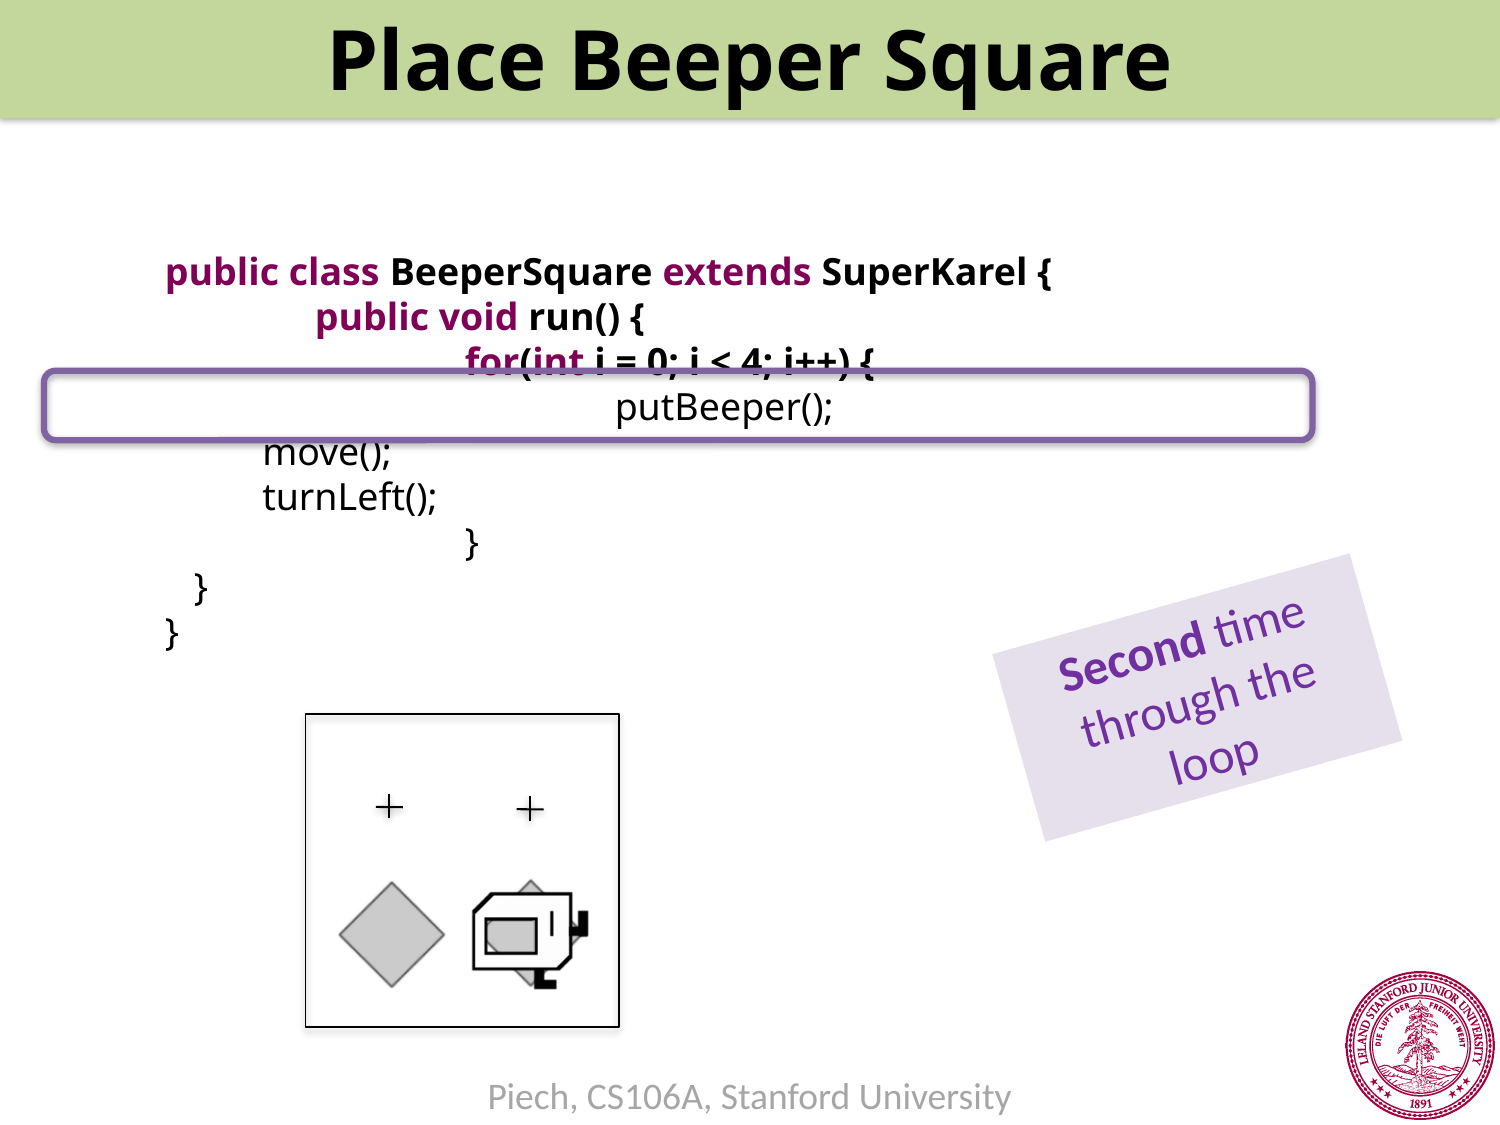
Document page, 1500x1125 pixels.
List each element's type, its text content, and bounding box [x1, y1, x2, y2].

text_box Second time through the loop [992, 553, 1403, 842]
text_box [305, 713, 620, 1028]
text_box public class BeeperSquare extends SuperKarel { public void run() { for(int i = 0; i < 4; i++) { putBeeper(); move(); turnLeft(); } } } [150, 240, 1392, 661]
text_box Place Beeper Square [0, 0, 1500, 122]
picture [462, 869, 598, 1005]
picture [1345, 971, 1495, 1120]
text_box [43, 369, 1314, 441]
picture [333, 876, 453, 997]
